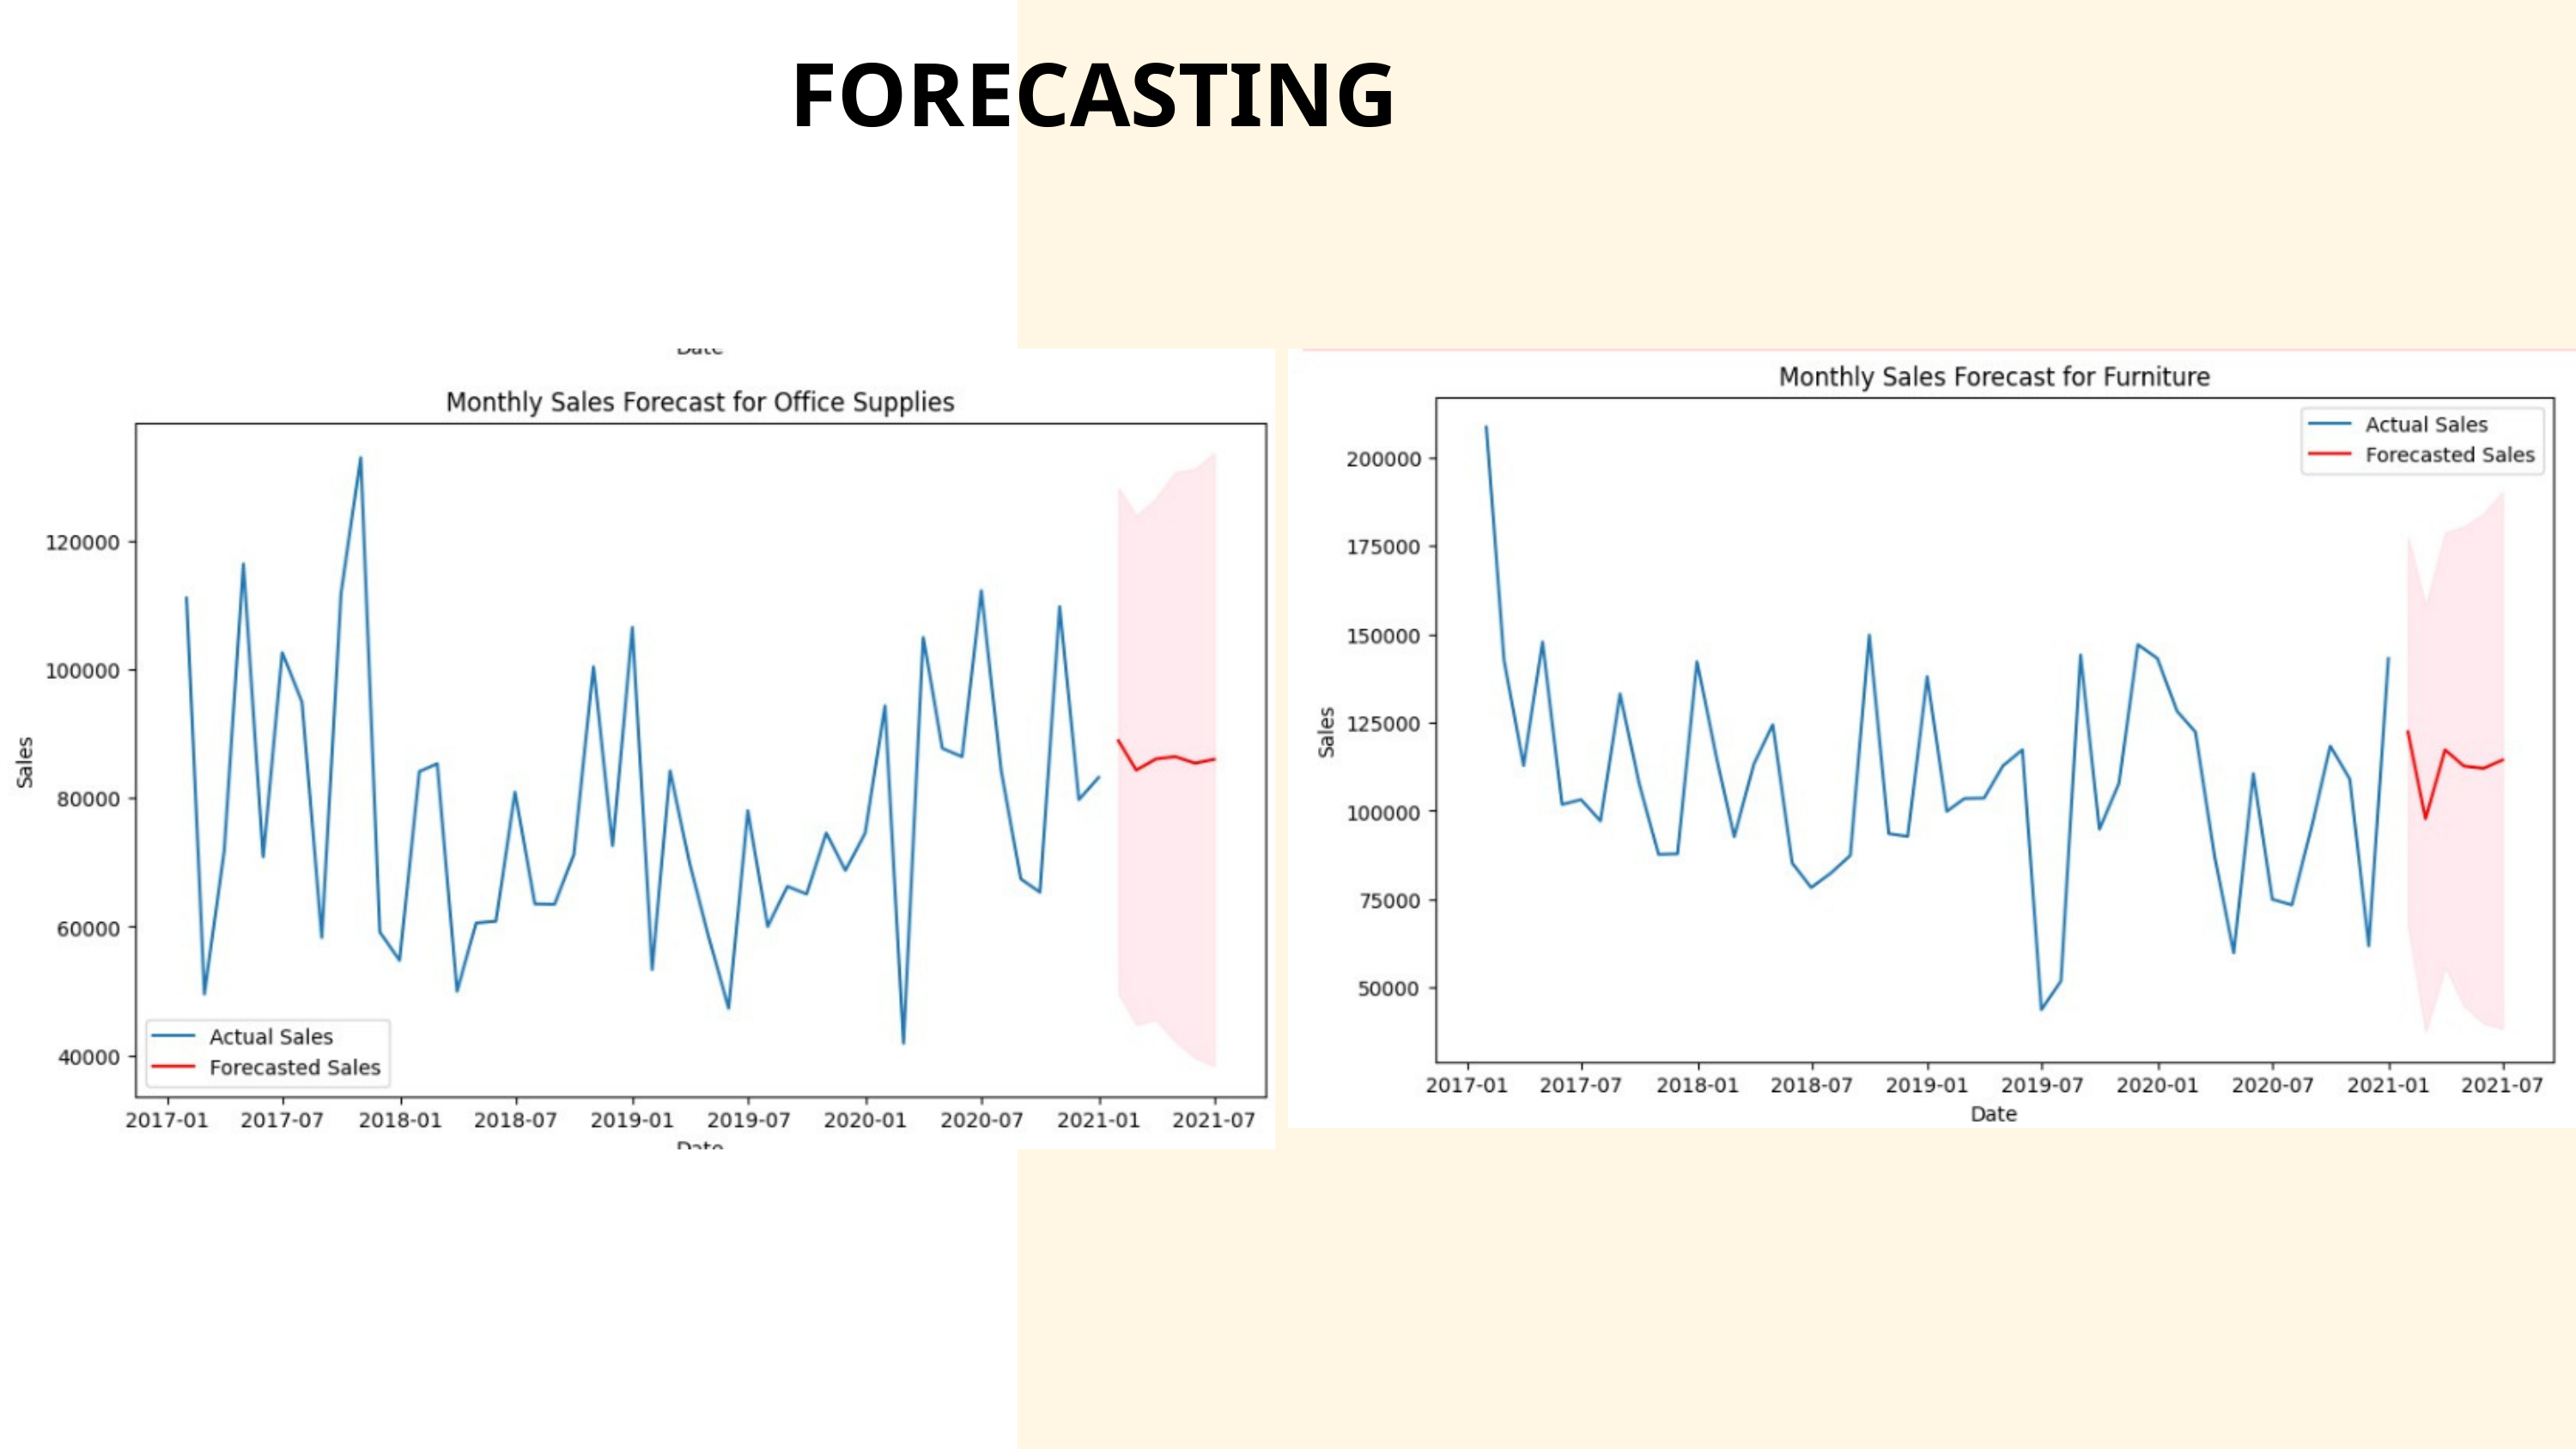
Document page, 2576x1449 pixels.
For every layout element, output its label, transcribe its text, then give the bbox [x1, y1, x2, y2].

text_box [0, 349, 1013, 1149]
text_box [1018, 0, 2576, 1449]
text_box FORECASTING [789, 45, 1013, 144]
